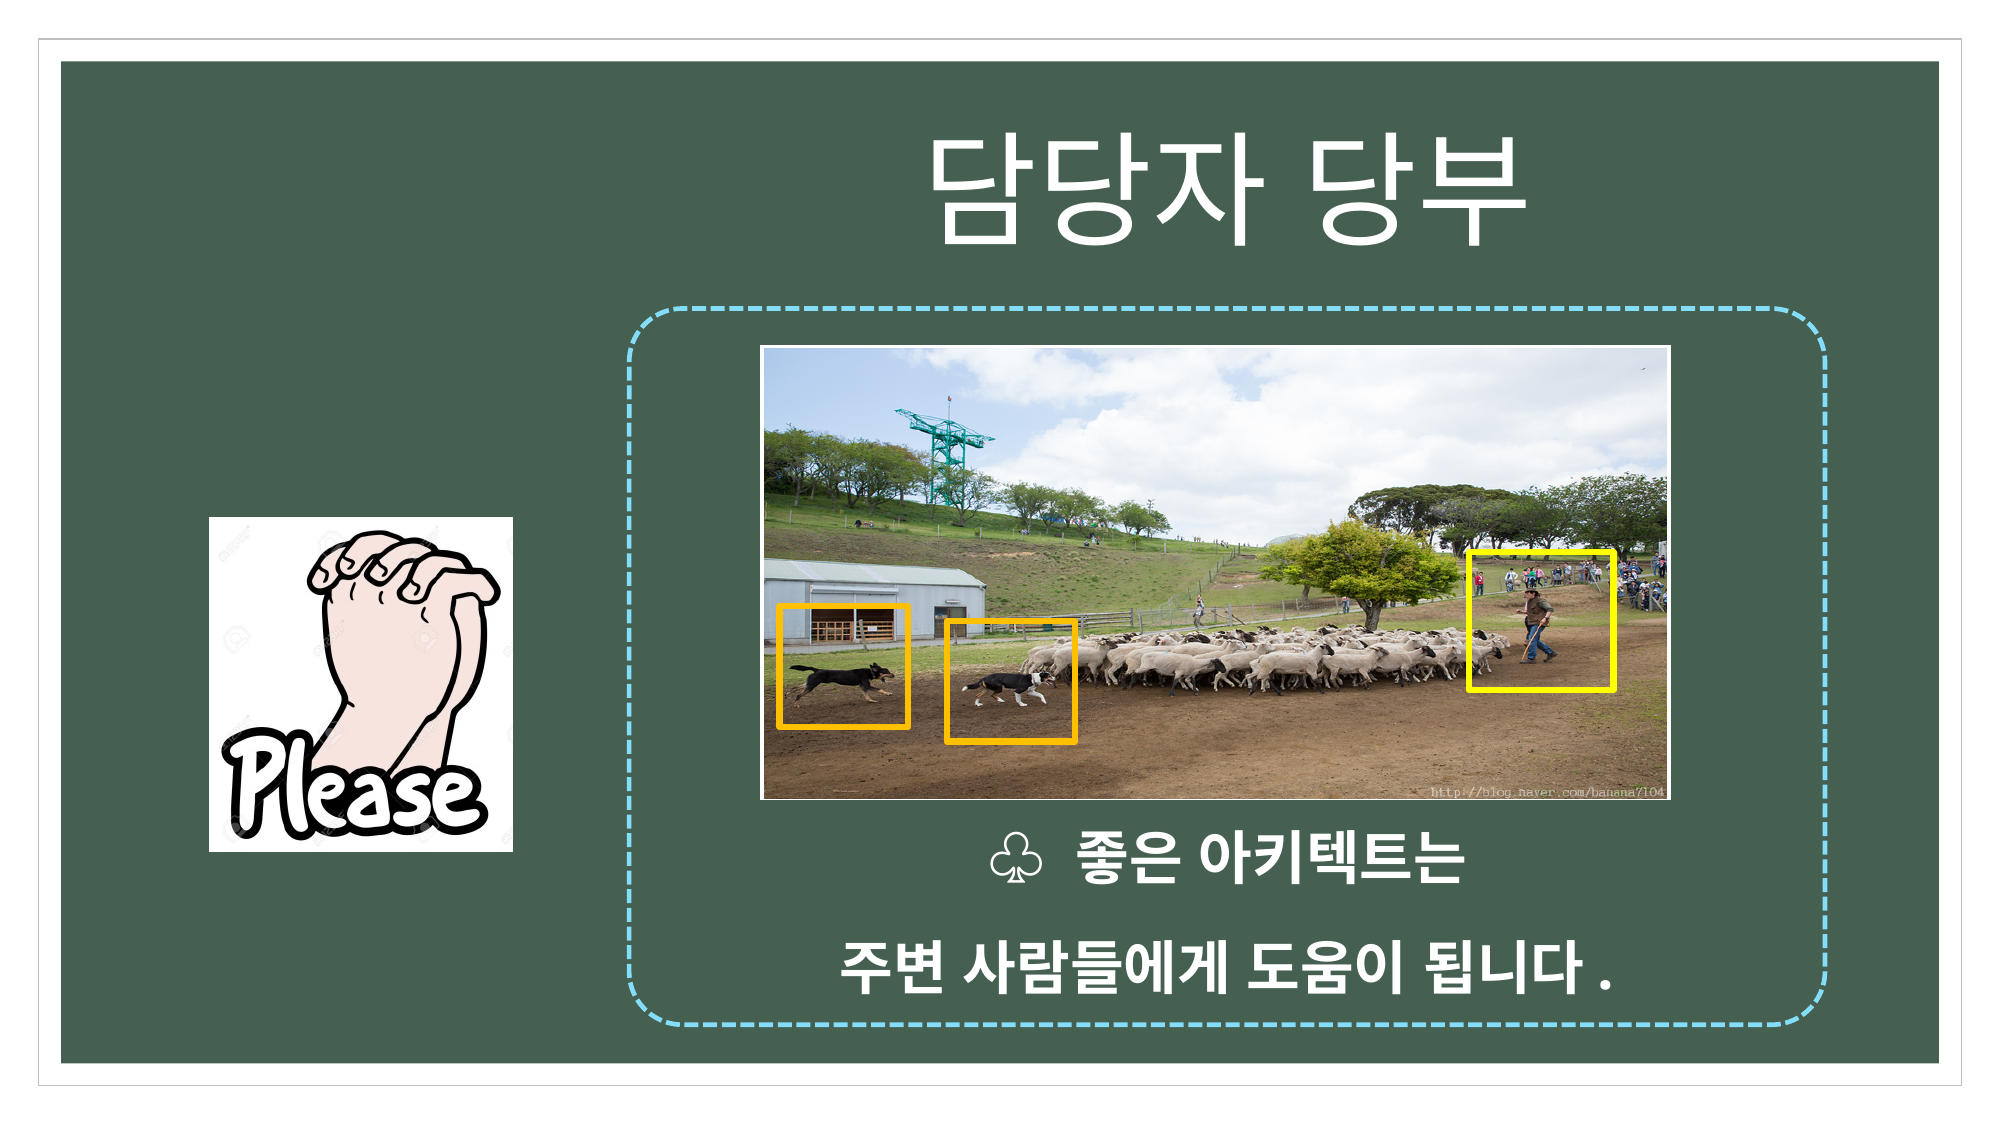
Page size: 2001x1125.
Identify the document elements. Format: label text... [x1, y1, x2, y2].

picture [760, 345, 1671, 800]
picture [209, 517, 513, 852]
text_box ♧ 좋은 아키텍트는 주변 사람들에게 도움이 됩니다. [628, 307, 1827, 1026]
title 담당자 당부 [783, 83, 1671, 308]
